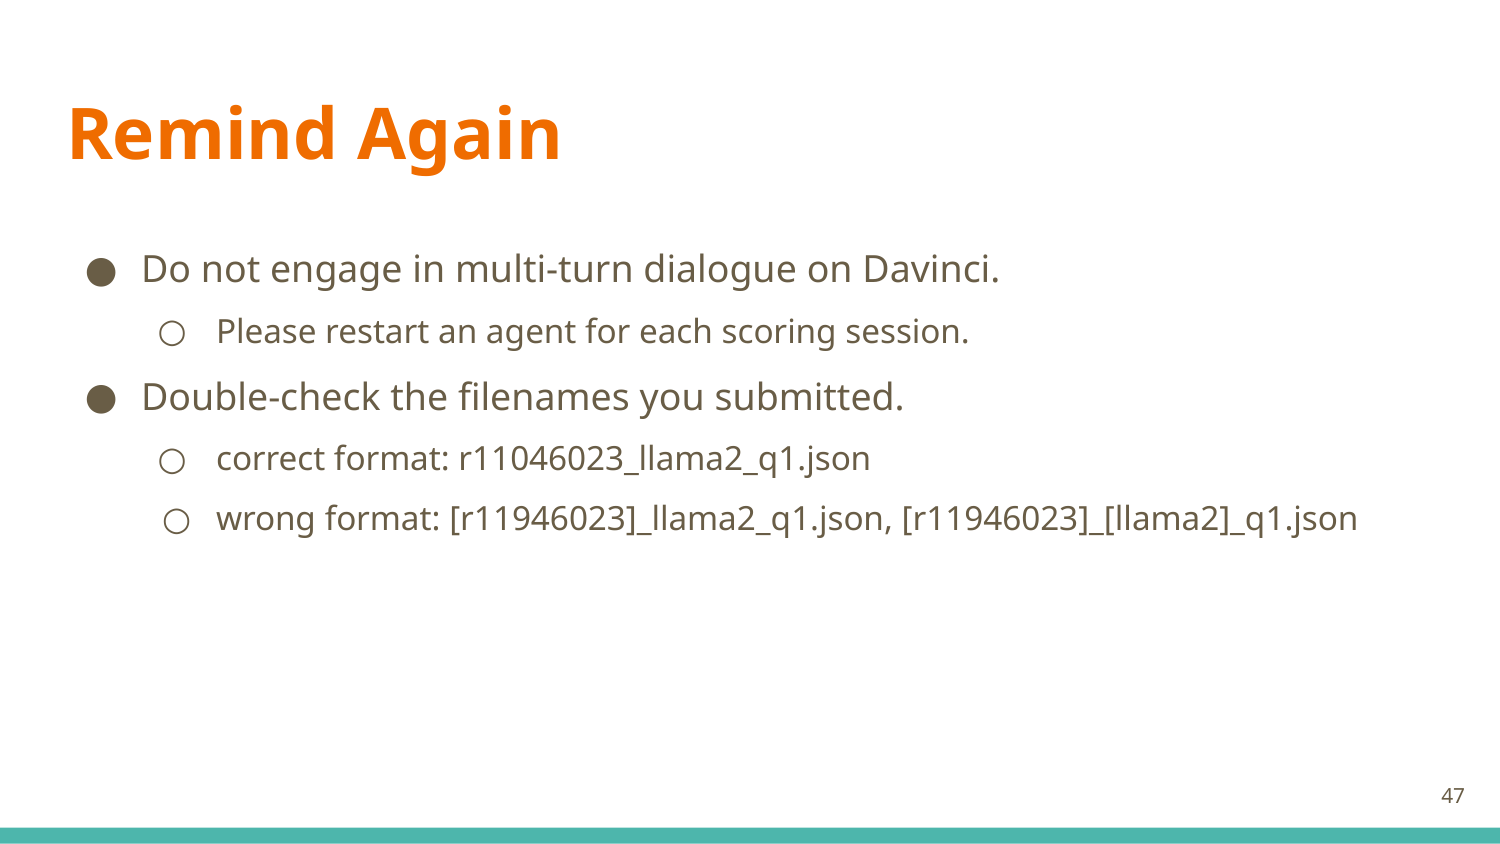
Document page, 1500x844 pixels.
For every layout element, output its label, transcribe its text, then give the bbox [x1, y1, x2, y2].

slide_number ‹#› [1389, 764, 1480, 830]
list Do not engage in multi-turn dialogue on Davinci. Please restart an agent for each scoring session. Double-check the filenames you submitted. correct format: r11046023_llama2_q1.json wrong format: [r11946023]_llama2_q1.json, [r11946023]_[llama2]_q1.json [51, 207, 1449, 818]
title Remind Again [51, 72, 1449, 189]
